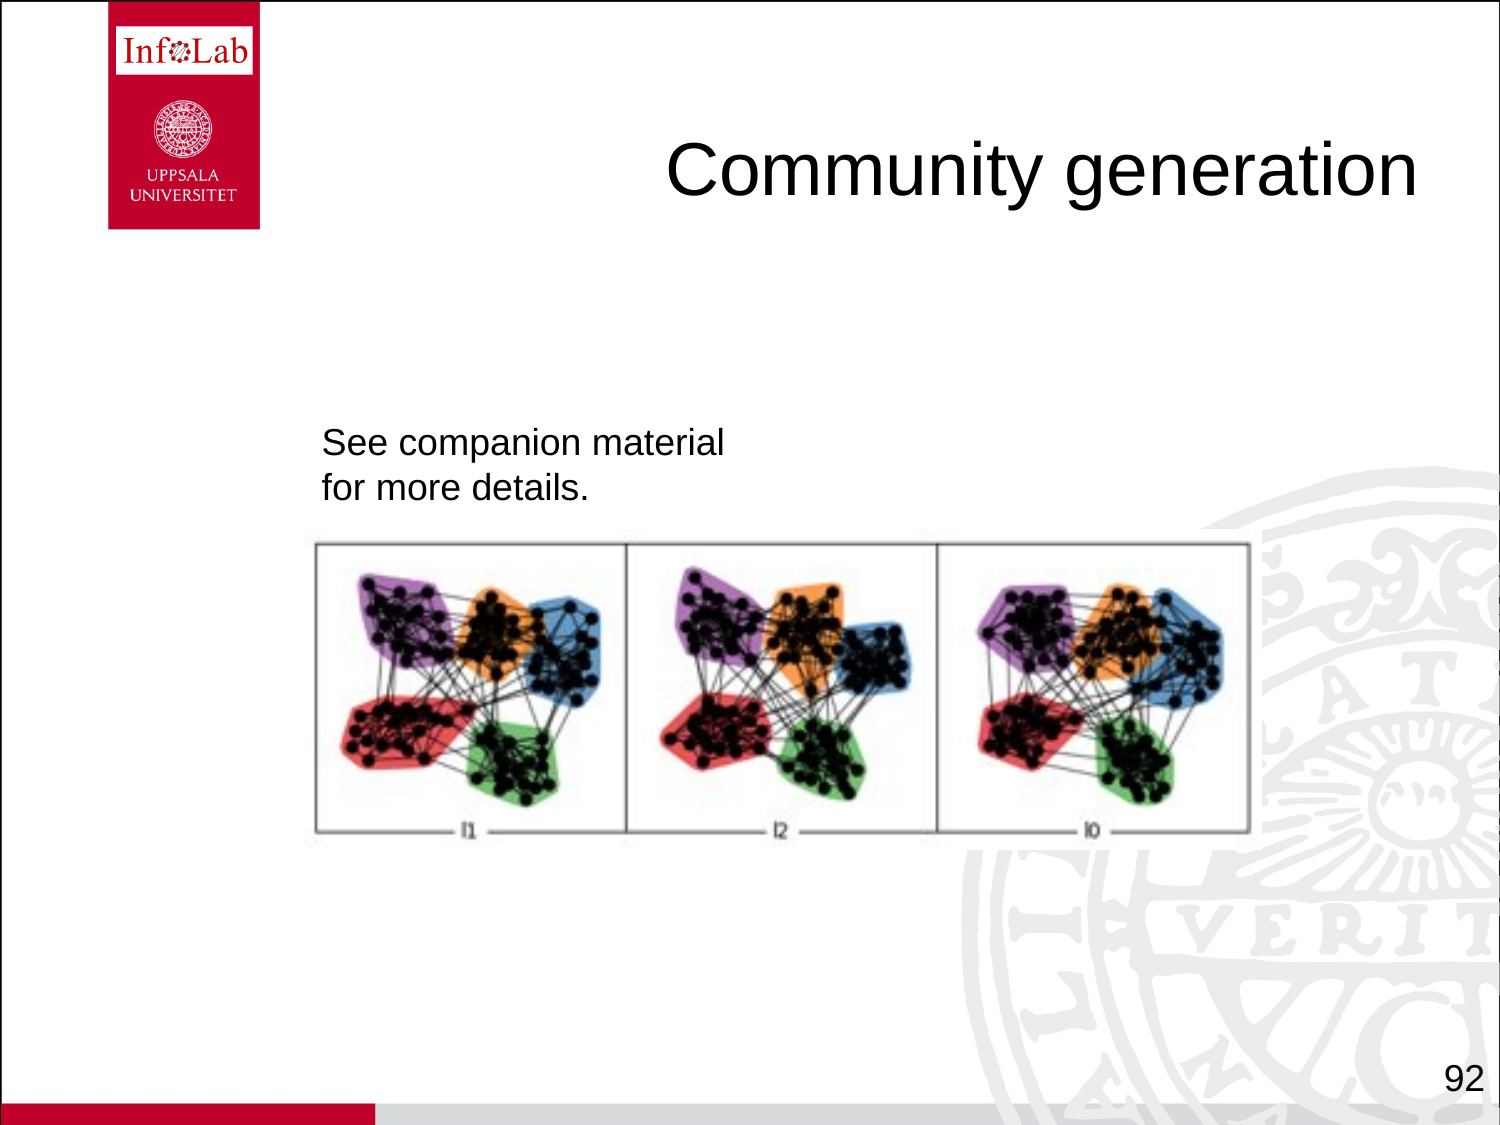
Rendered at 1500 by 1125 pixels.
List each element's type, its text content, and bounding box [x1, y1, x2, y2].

text_box See companion material for more details. [306, 410, 757, 516]
title Community generation [289, 99, 1436, 232]
picture [0, 0, 1500, 1125]
